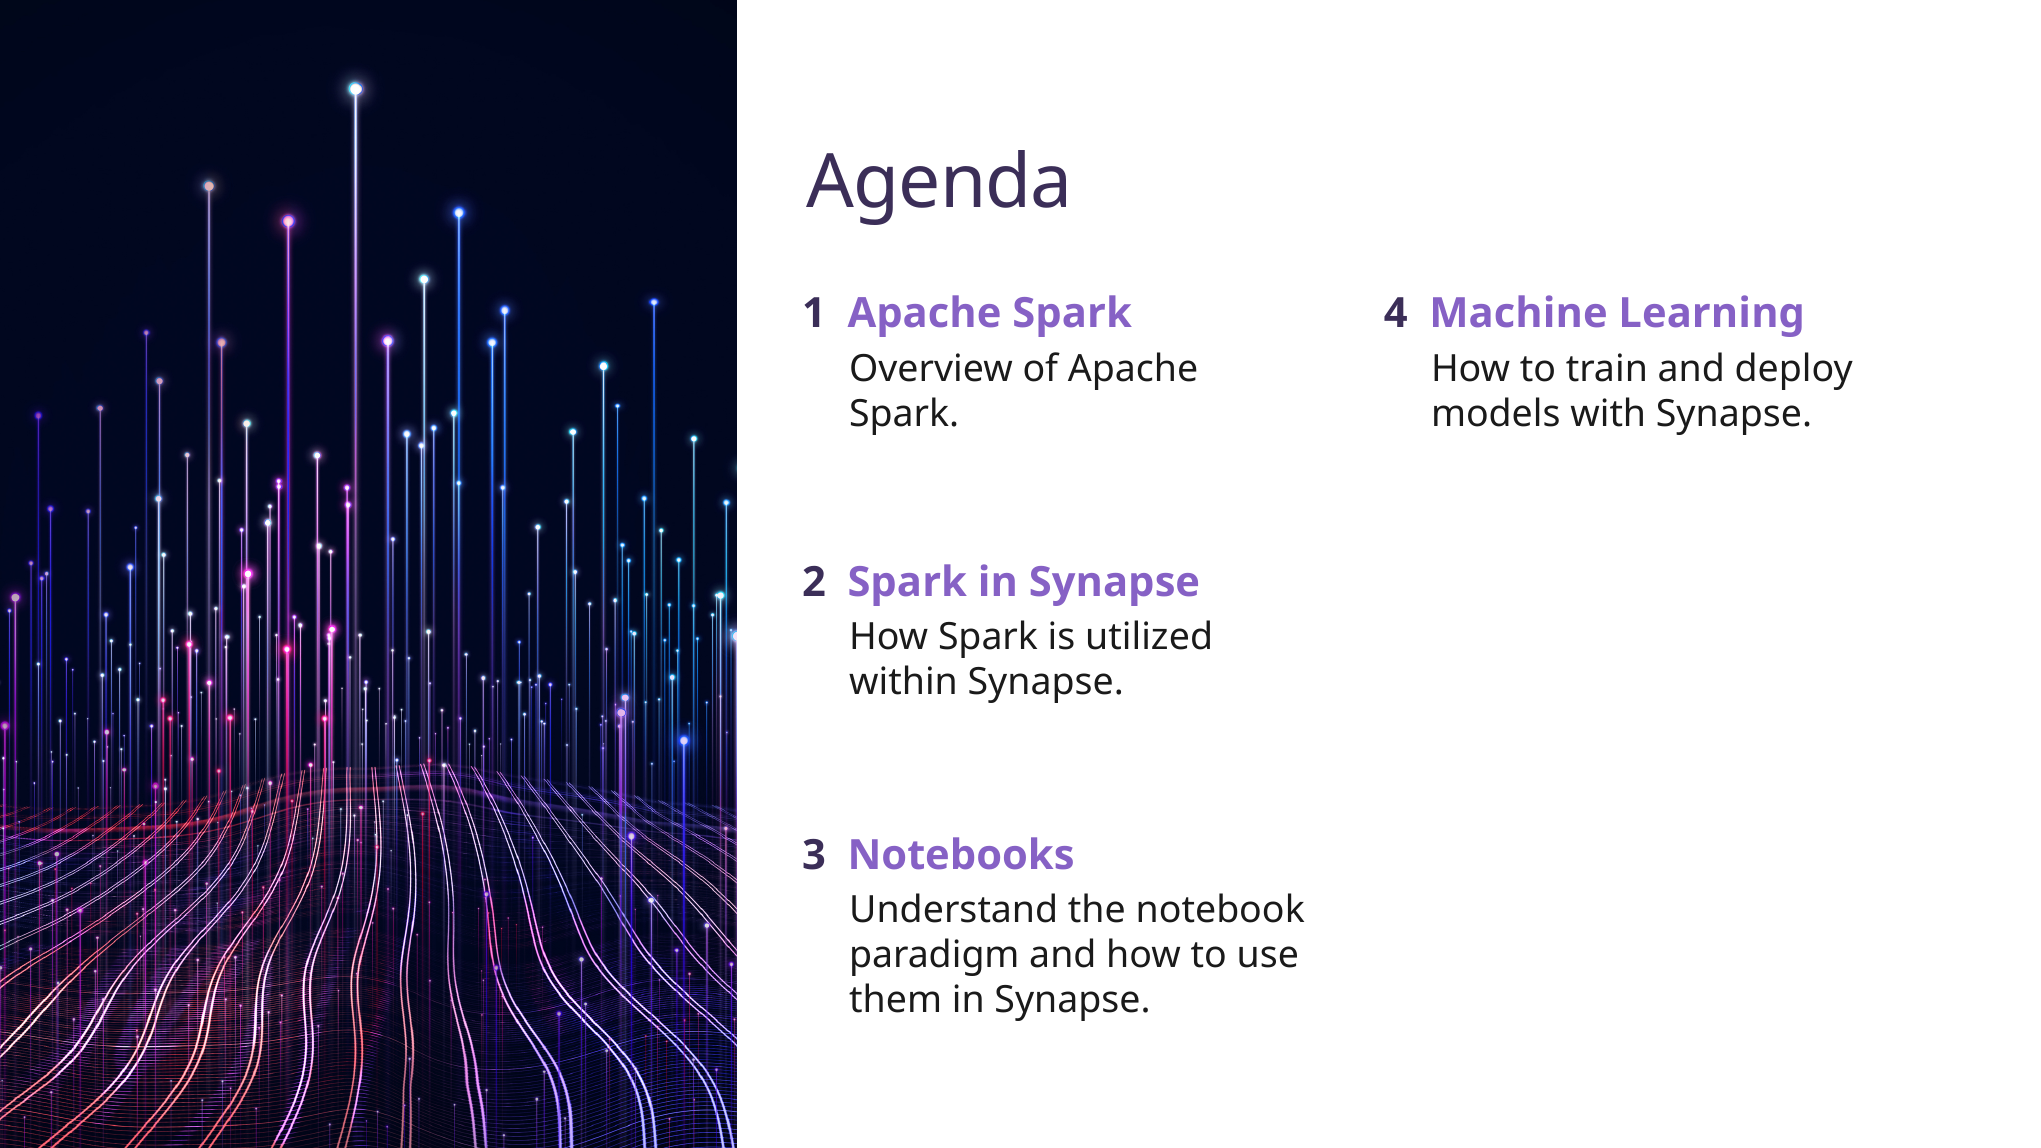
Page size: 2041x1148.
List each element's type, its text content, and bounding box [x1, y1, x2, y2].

picture [0, 0, 737, 1148]
text_box 1 Apache Spark Overview of Apache Spark. [787, 278, 1319, 490]
title Agenda [806, 132, 1391, 226]
text_box 2 Spark in Synapse How Spark is utilized within Synapse. [787, 547, 1332, 758]
text_box 4 Machine Learning How to train and deploy models with Synapse. [1369, 278, 1901, 490]
text_box 3 Notebooks Understand the notebook paradigm and how to use them in Synapse. [787, 820, 1332, 1031]
